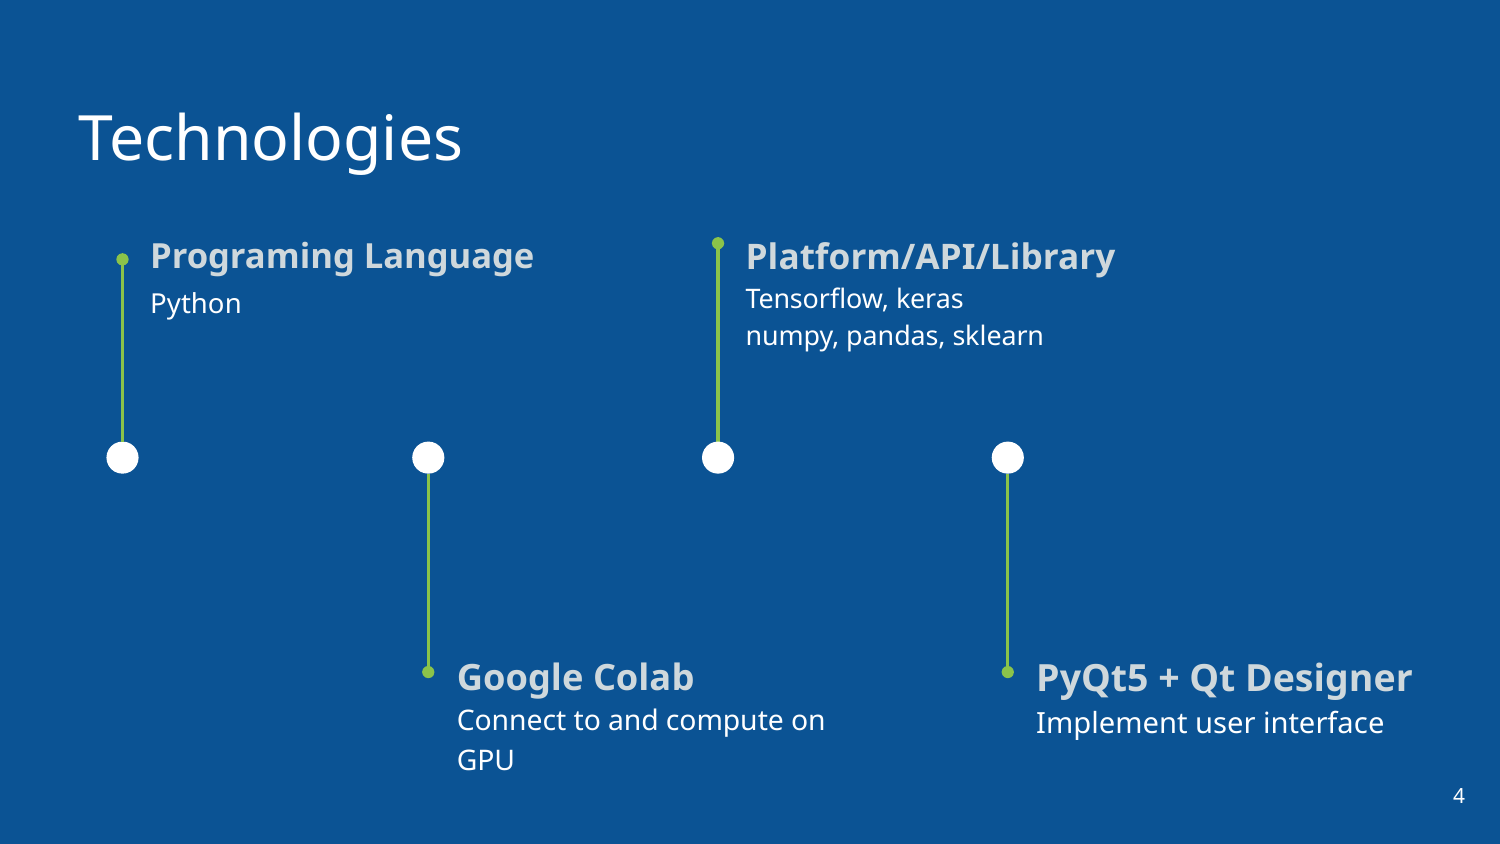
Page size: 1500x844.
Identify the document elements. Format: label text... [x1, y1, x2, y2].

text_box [701, 243, 735, 475]
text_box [411, 441, 445, 673]
slide_number 4 [1389, 764, 1480, 830]
title Technologies [63, 75, 1437, 188]
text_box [991, 441, 1025, 673]
list PyQt5 + Qt Designer Implement user interface [1021, 632, 1458, 792]
list Google Colab Connect to and compute on GPU [441, 632, 879, 792]
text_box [106, 259, 139, 474]
list Platform/API/Library Tensorflow, keras numpy, pandas, sklearn [730, 213, 1168, 373]
list Programing Language Python [135, 213, 572, 373]
